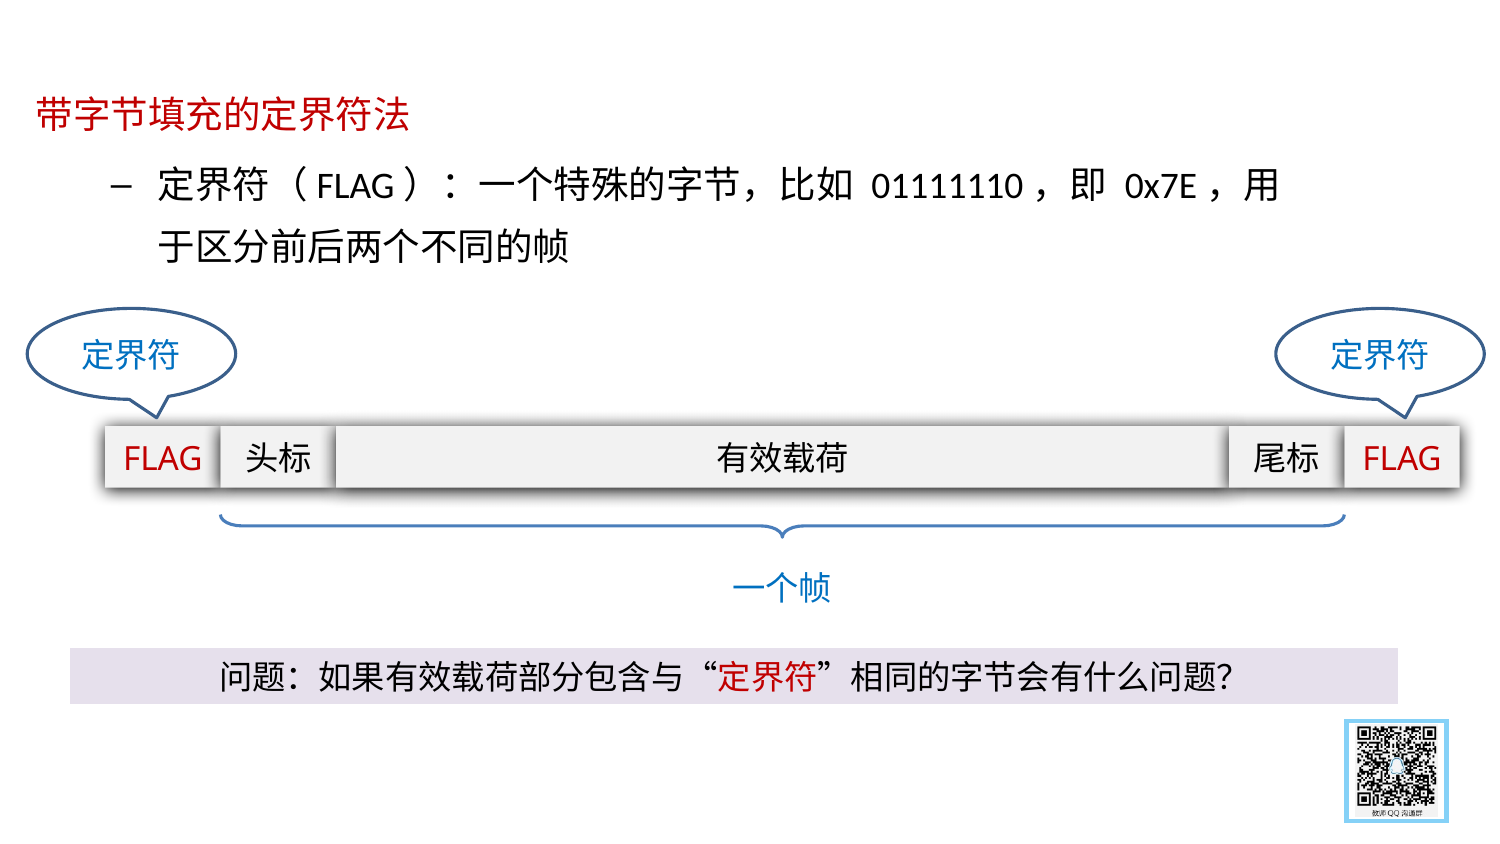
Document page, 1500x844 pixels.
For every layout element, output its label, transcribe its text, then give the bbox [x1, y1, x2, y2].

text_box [26, 308, 1485, 705]
picture [1355, 724, 1438, 817]
text_box 带字节填充的定界符法 定界符（FLAG）：一个特殊的字节，比如 01111110，即 0x7E，用于区分前后两个不同的帧 [21, 65, 1298, 277]
